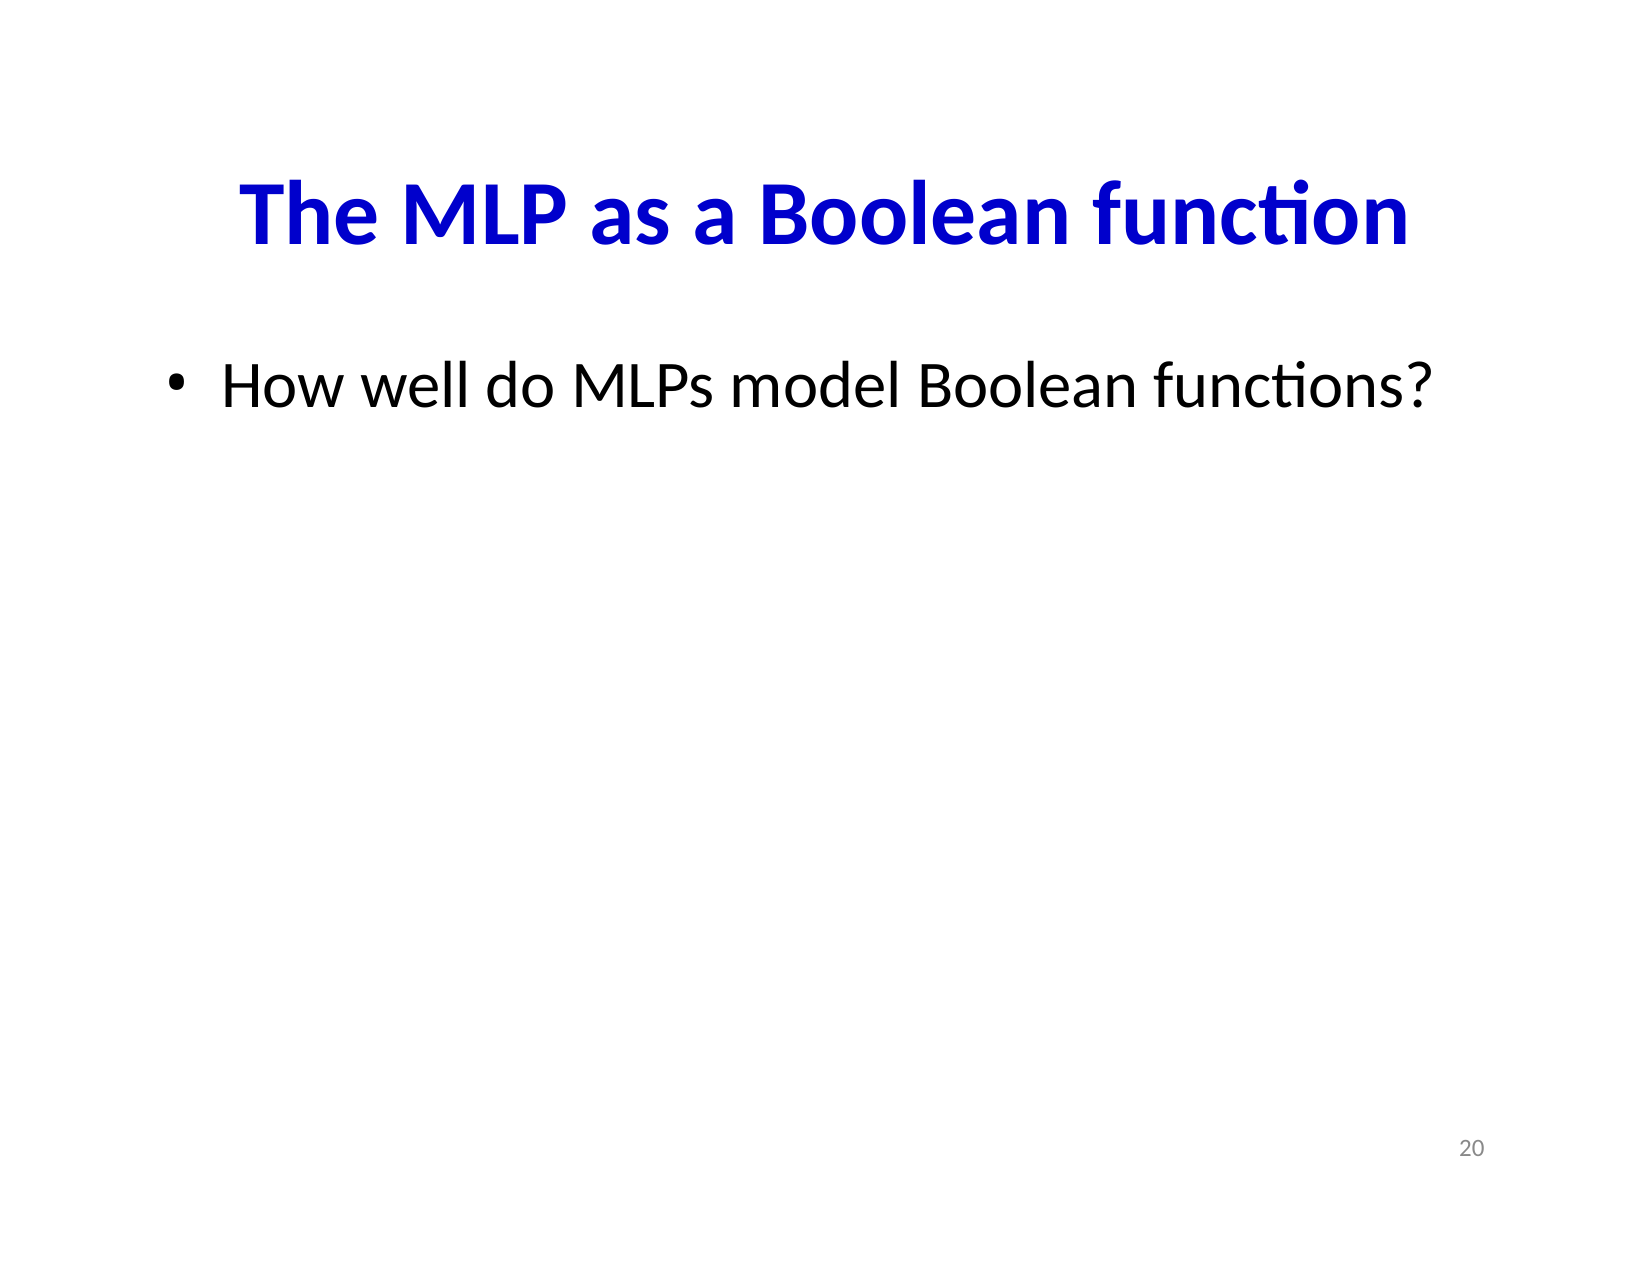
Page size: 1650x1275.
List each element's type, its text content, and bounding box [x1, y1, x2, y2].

text_box 20 [1457, 1135, 1487, 1162]
text_box How well do MLPs model Boolean functions? [162, 338, 1442, 421]
title The MLP as a Boolean function [237, 150, 1413, 338]
